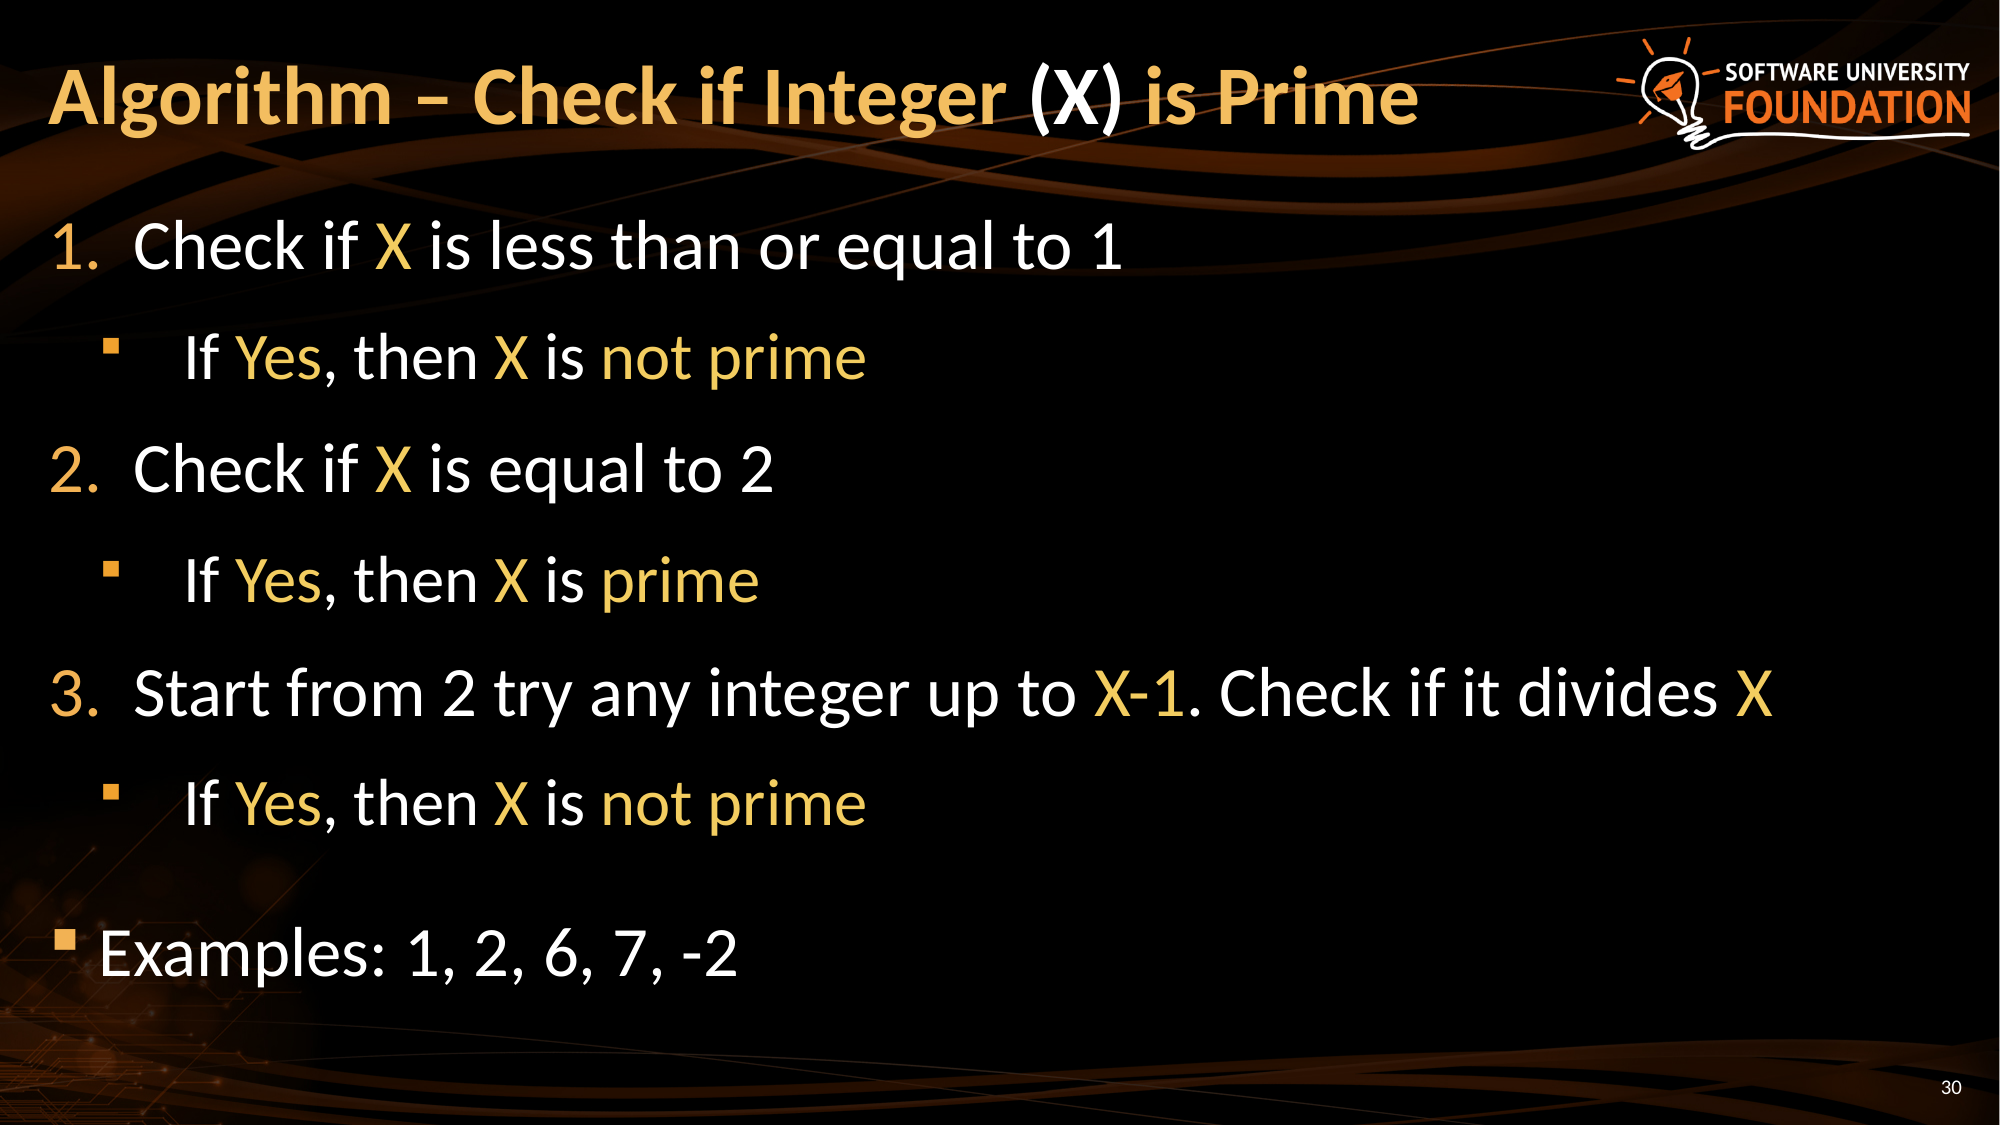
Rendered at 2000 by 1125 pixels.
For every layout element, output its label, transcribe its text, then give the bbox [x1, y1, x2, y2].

list Check if X is less than or equal to 1 If Yes, then X is not prime Check if X is equal to 2 If Yes, then X is prime Start from 2 try any integer up to X-1. Check if it divides X If Yes, then X is not prime Examples: 1, 2, 6, 7, -2 [31, 188, 1968, 1103]
slide_number 30 [1897, 1070, 1968, 1103]
title Algorithm – Check if Integer (X) is Prime [30, 6, 1602, 189]
picture [0, 0, 2000, 1125]
